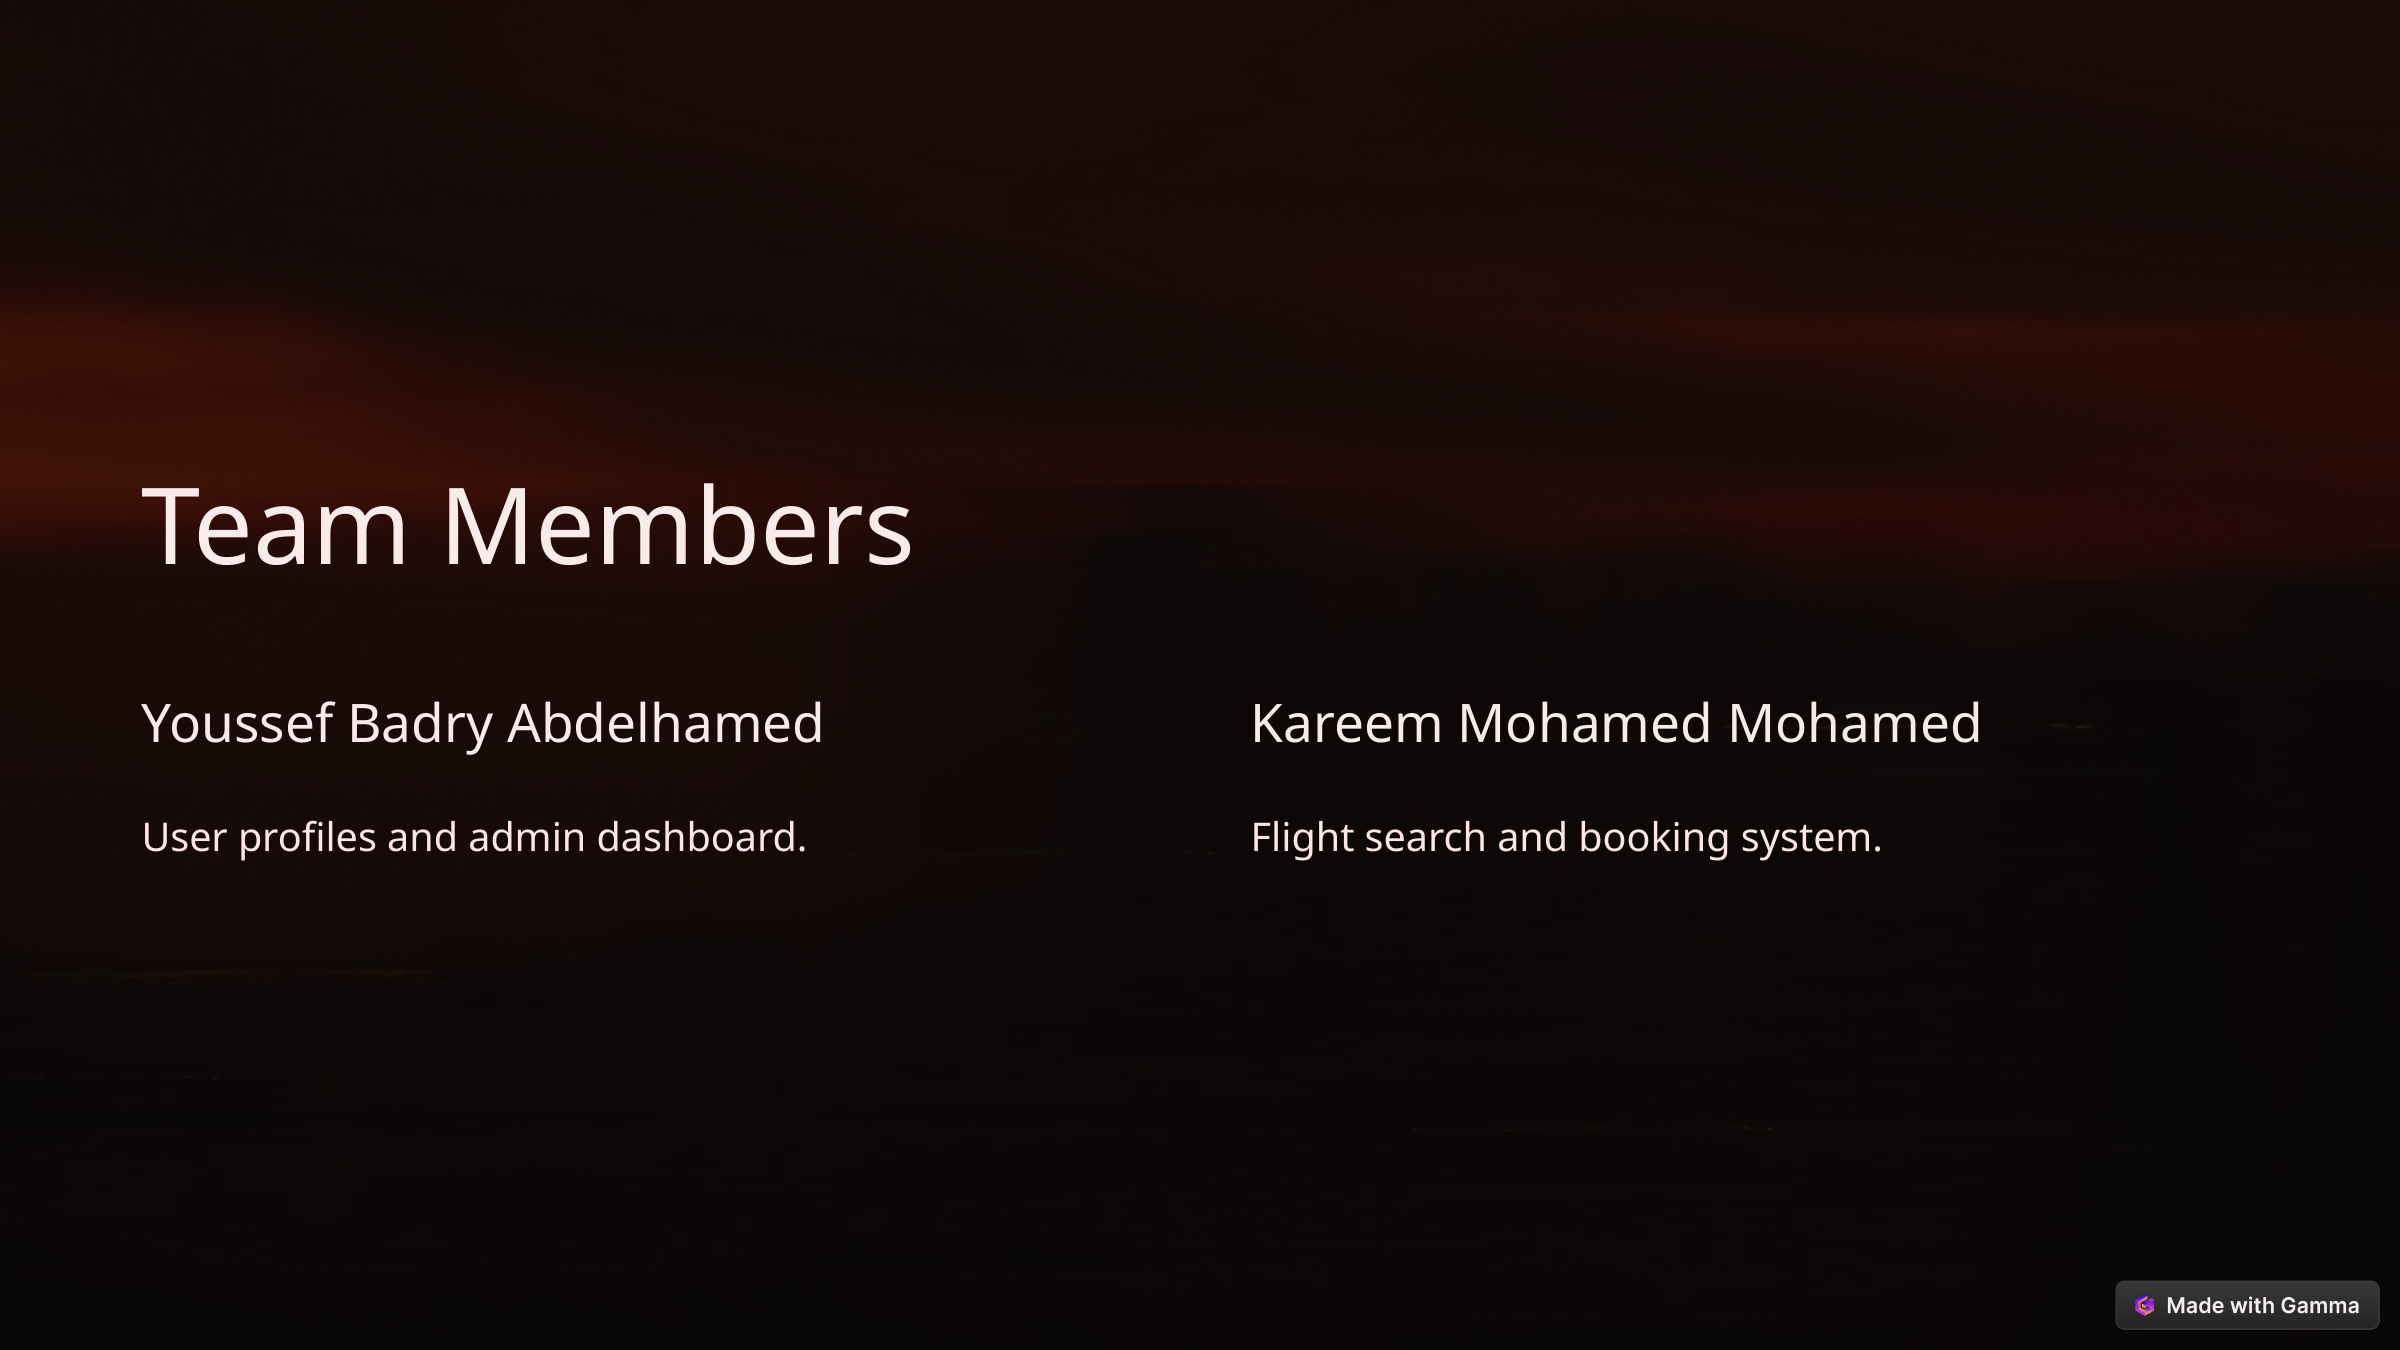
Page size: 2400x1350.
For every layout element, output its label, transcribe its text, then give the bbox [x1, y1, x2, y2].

text_box Youssef Badry Abdelhamed [141, 687, 1009, 755]
picture [2106, 1271, 2389, 1339]
text_box Team Members [141, 453, 1208, 587]
text_box User profiles and admin dashboard. [141, 795, 1151, 860]
text_box Flight search and booking system. [1250, 795, 2260, 860]
text_box Kareem Mohamed Mohamed [1250, 687, 2145, 755]
